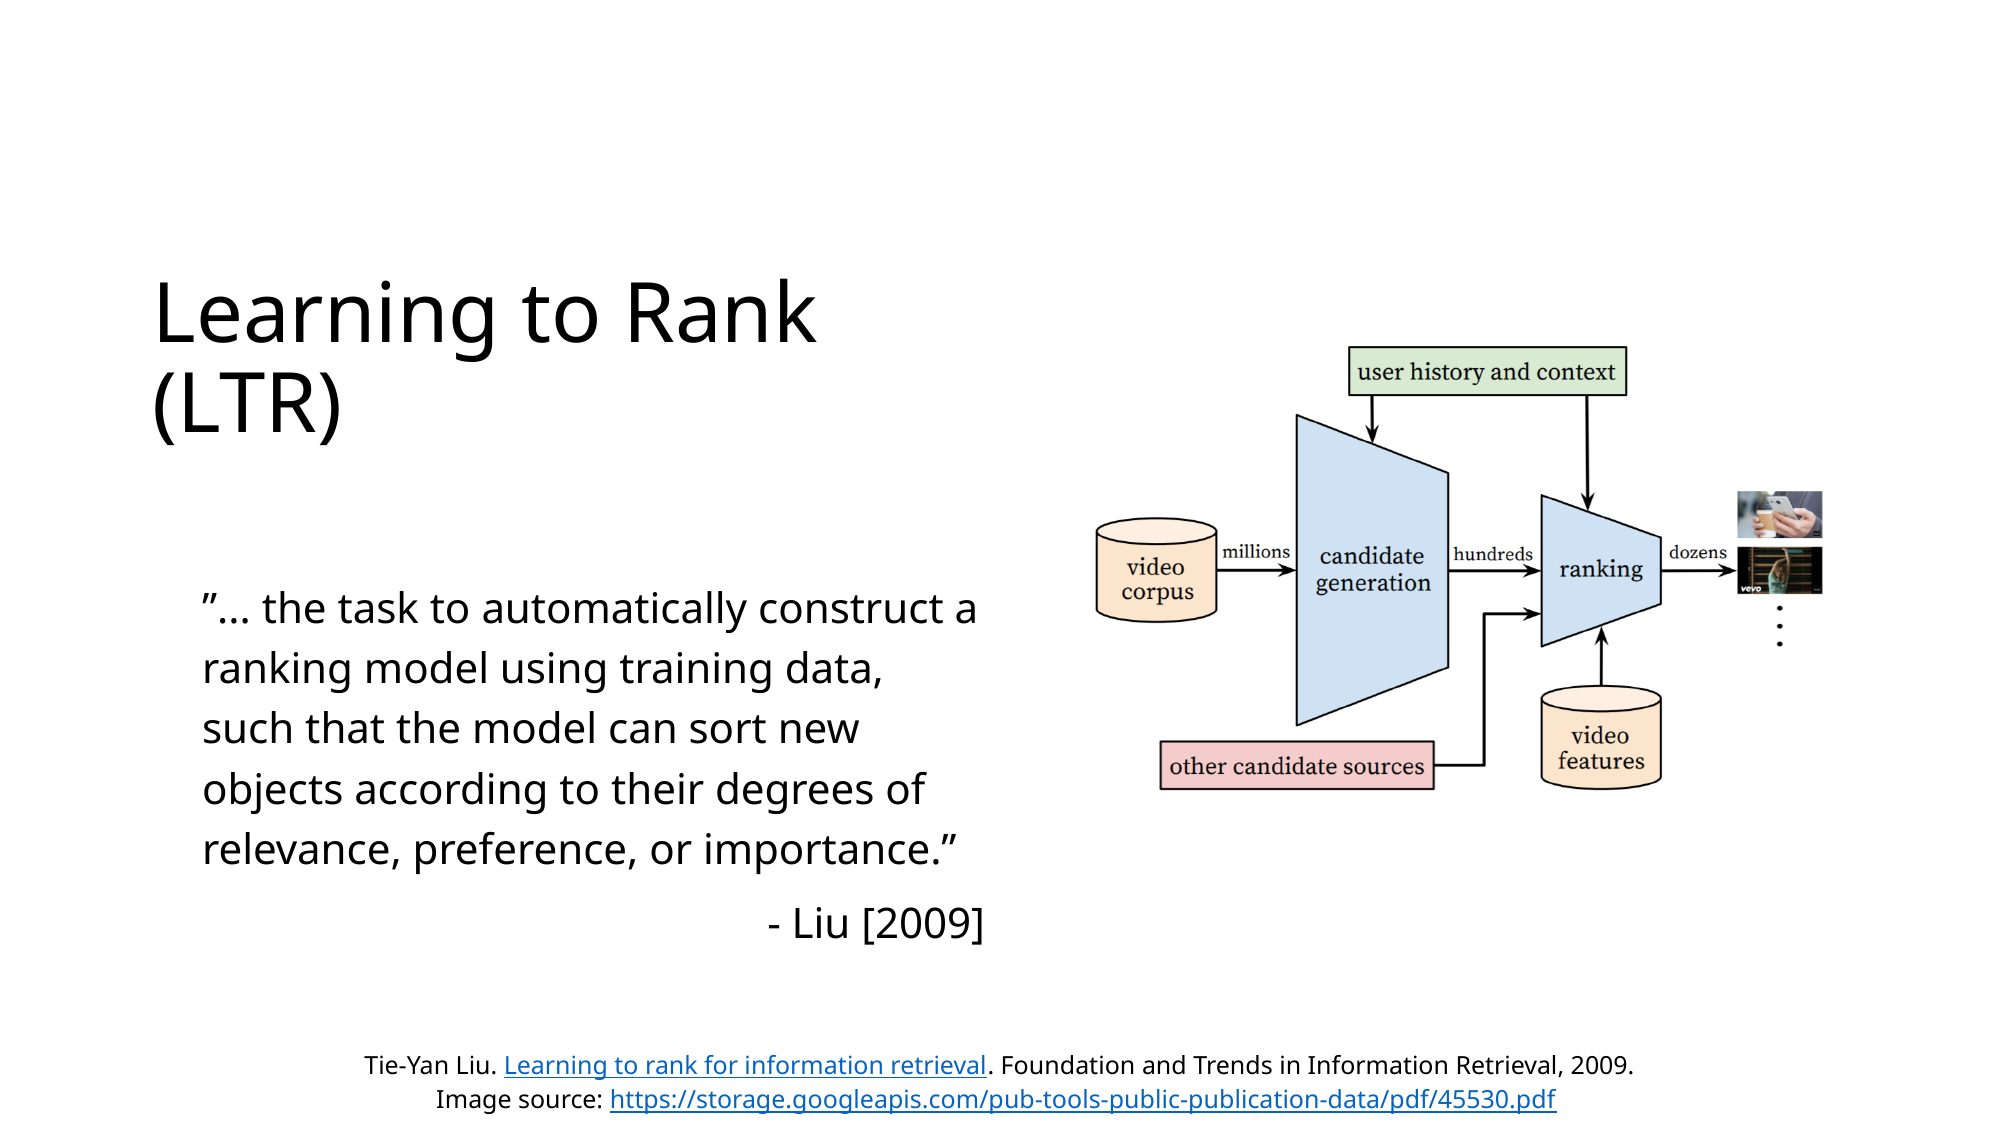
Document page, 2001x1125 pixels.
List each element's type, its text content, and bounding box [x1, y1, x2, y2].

list ”... the task to automatically construct a ranking model using training data, such that the model can sort new objects according to their degrees of relevance, preference, or importance.” - Liu [2009] [187, 563, 1000, 963]
title Learning to Rank (LTR) [137, 195, 1000, 458]
picture [1094, 326, 1825, 822]
text_box Tie-Yan Liu. Learning to rank for information retrieval. Foundation and Trends in Information Retrieval, 2009. Image source: https://storage.googleapis.com/pub-tools-public-publication-data/pdf/45530.pdf [79, 1042, 1921, 1125]
